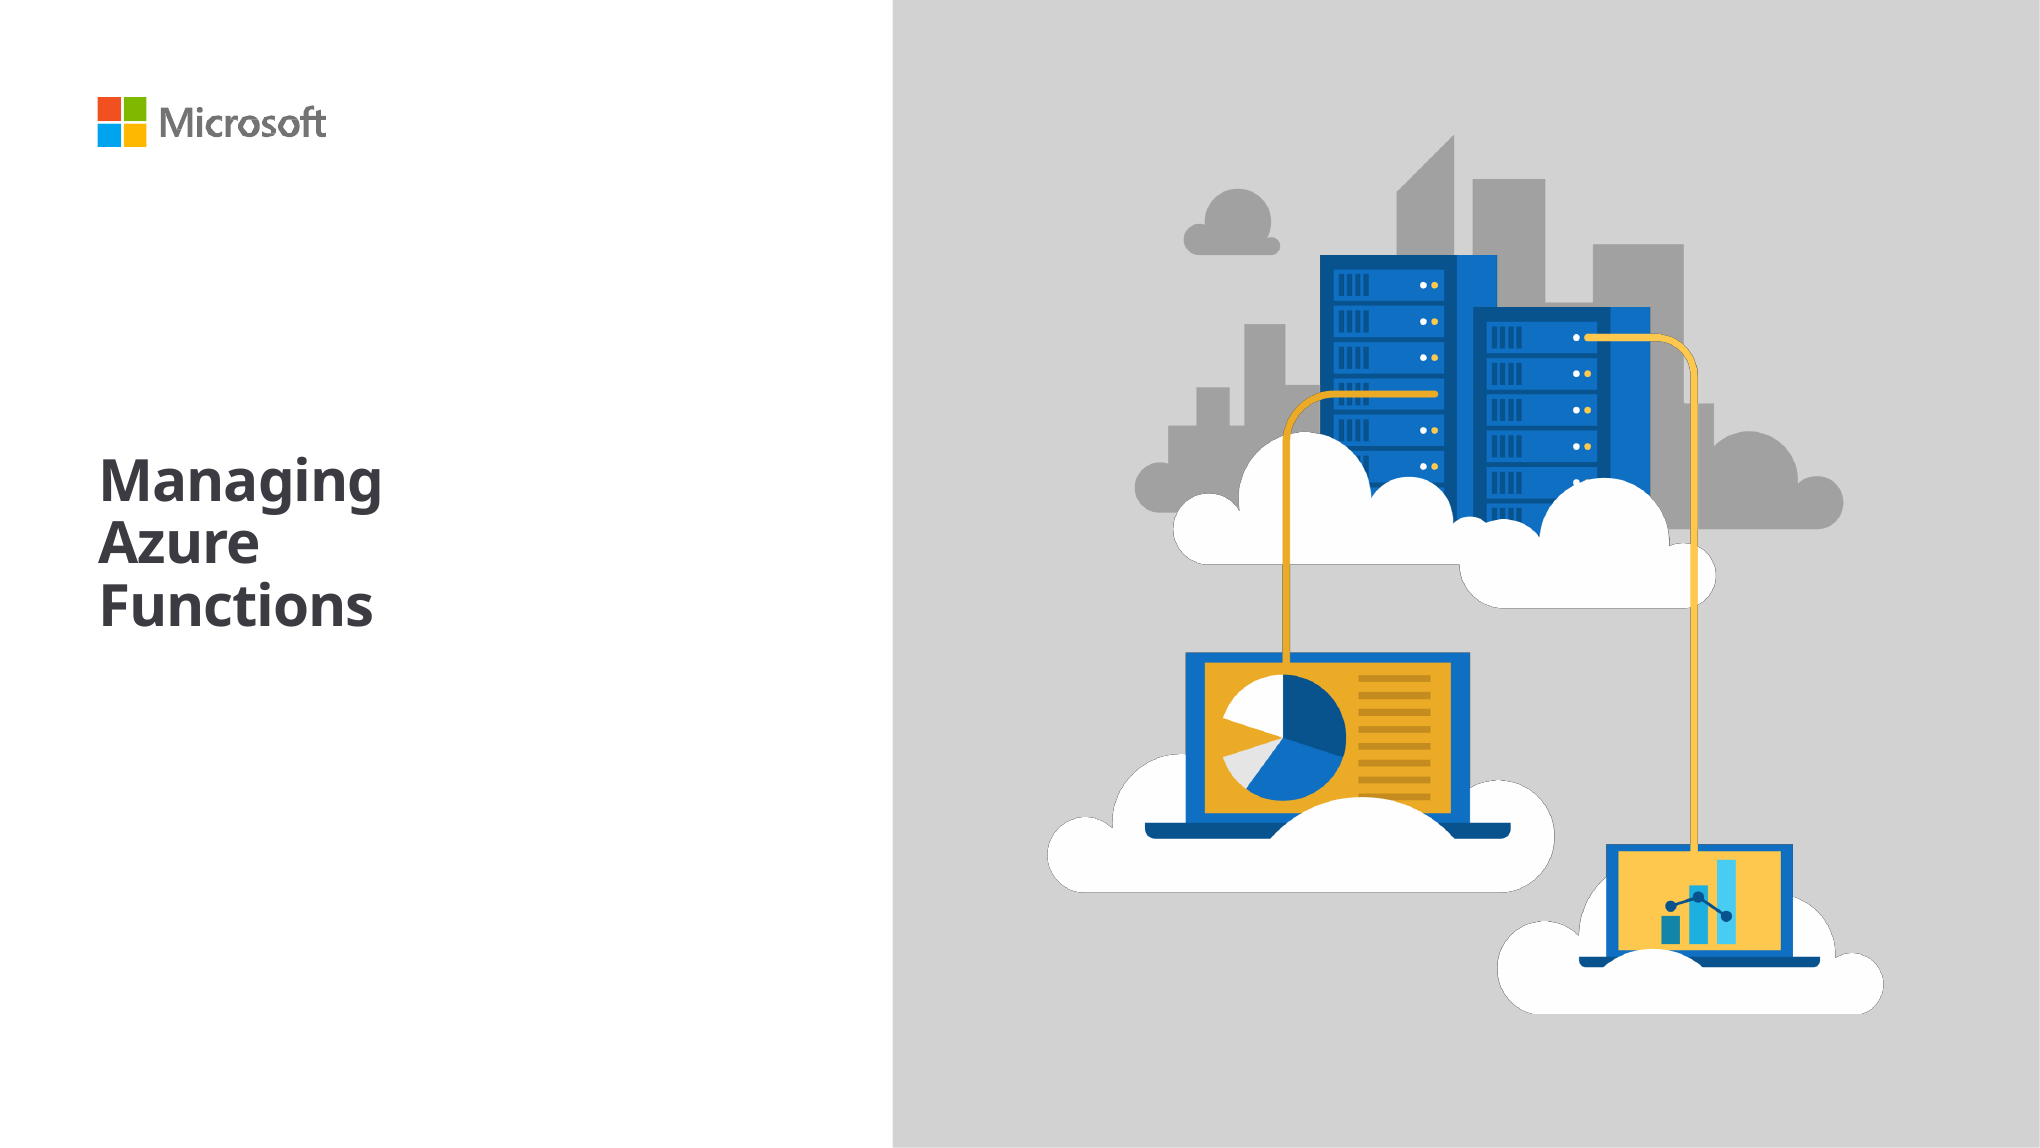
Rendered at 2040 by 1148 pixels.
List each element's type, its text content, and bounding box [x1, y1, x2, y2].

text_box [160, 107, 193, 137]
text_box [225, 115, 238, 137]
text_box [892, 0, 2040, 1148]
text_box [262, 115, 276, 138]
text_box [278, 115, 300, 138]
text_box [1045, 133, 1887, 1014]
title Managing Azure Functions [96, 439, 525, 642]
text_box [205, 115, 223, 138]
text_box [197, 115, 203, 137]
text_box [300, 105, 326, 138]
text_box [196, 107, 203, 113]
text_box [238, 115, 260, 138]
text_box [97, 97, 147, 147]
